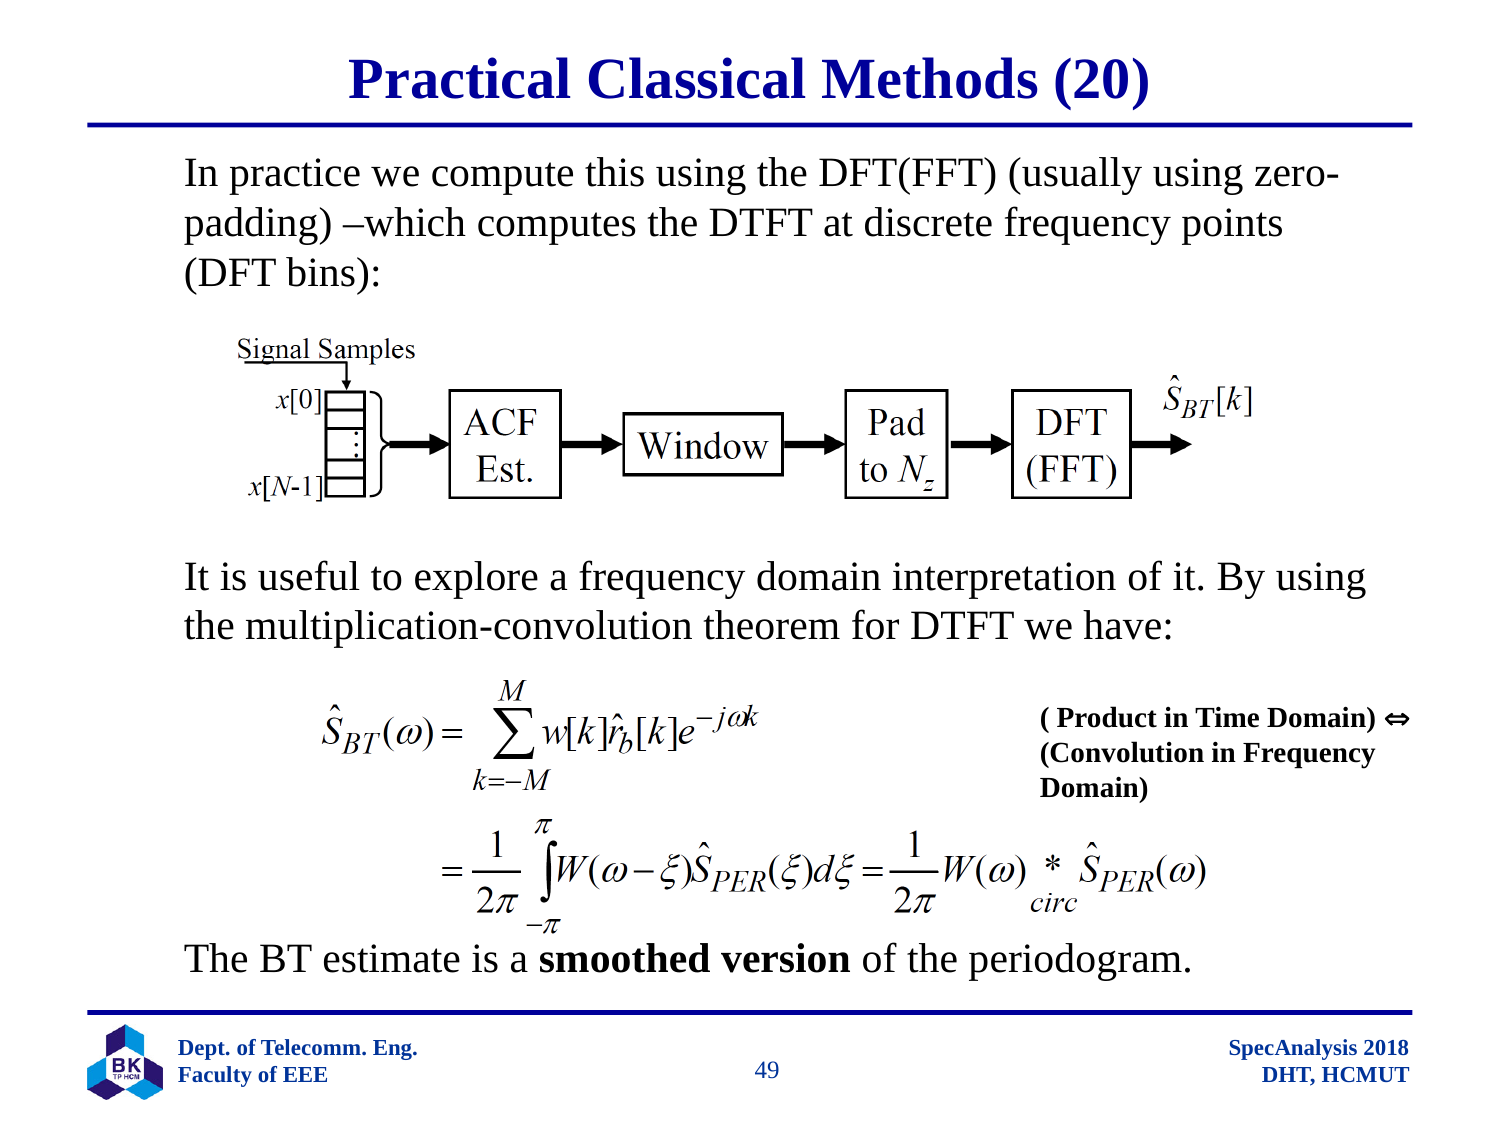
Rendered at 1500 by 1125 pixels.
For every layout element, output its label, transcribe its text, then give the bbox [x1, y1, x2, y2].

slide_number 49 [424, 1037, 976, 1101]
picture [320, 674, 1213, 938]
picture [224, 324, 1263, 518]
text_box ( Product in Time Domain)  (Convolution in Frequency Domain) [1025, 640, 1500, 811]
picture [87, 1024, 163, 1100]
title Practical Classical Methods (20) [0, 37, 1500, 113]
list In practice we compute this using the DFT(FFT) (usually using zero-padding) –which computes the DTFT at discrete frequency points (DFT bins): It is useful to explore a frequency domain interpretation of it. By using the multiplication-convolution theorem for DTFT we have: The BT estimate is a smoothed version of the periodogram. [112, 137, 1388, 988]
